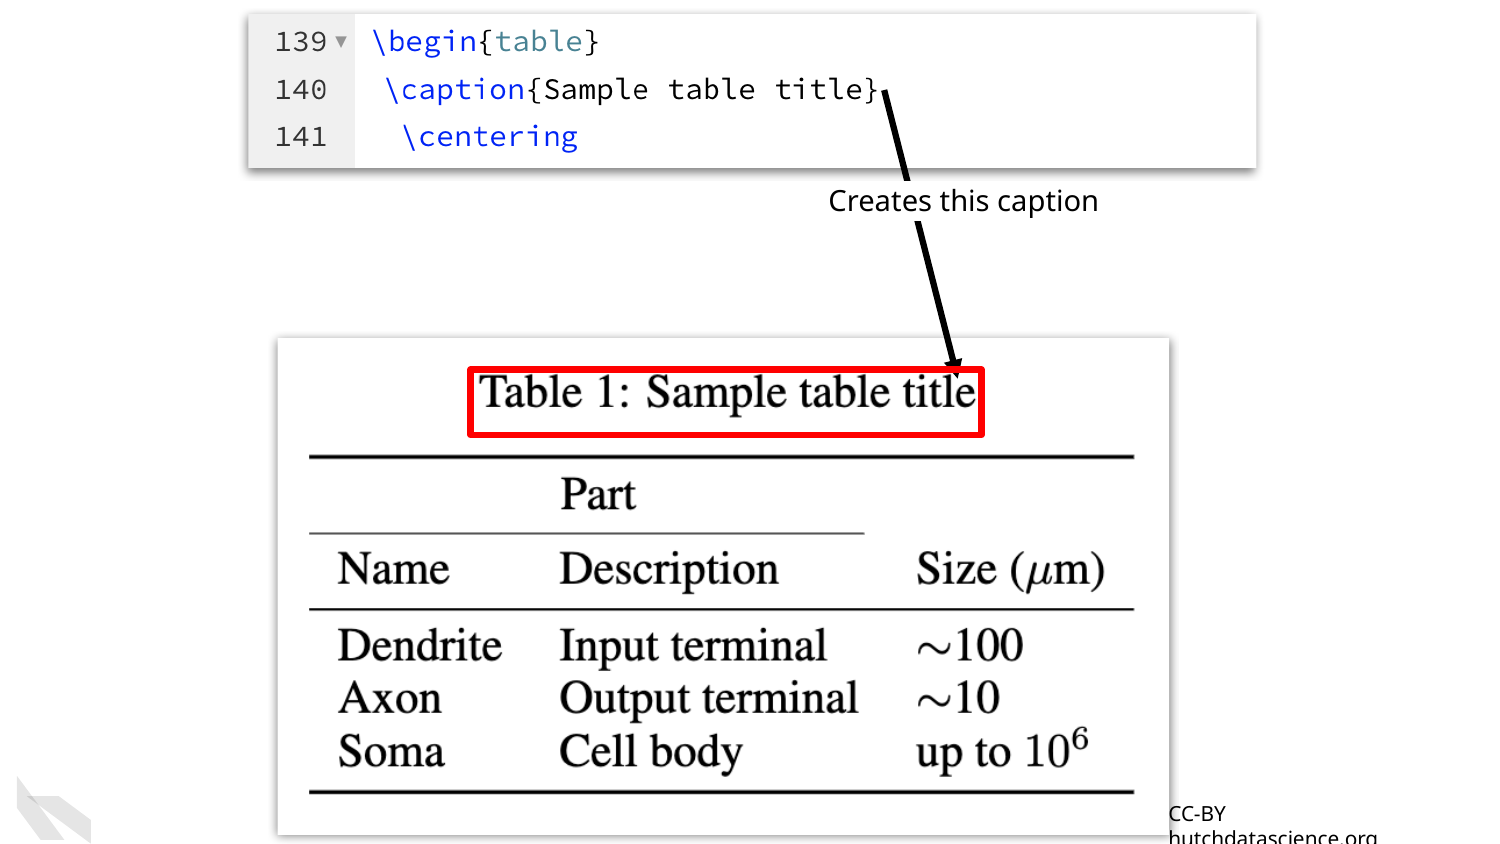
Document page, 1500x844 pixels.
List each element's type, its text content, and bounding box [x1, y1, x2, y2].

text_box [883, 89, 958, 379]
text_box Creates this caption [962, 176, 1144, 233]
text_box Creates this caption [813, 176, 878, 233]
picture [277, 337, 1170, 835]
picture [248, 14, 1257, 168]
